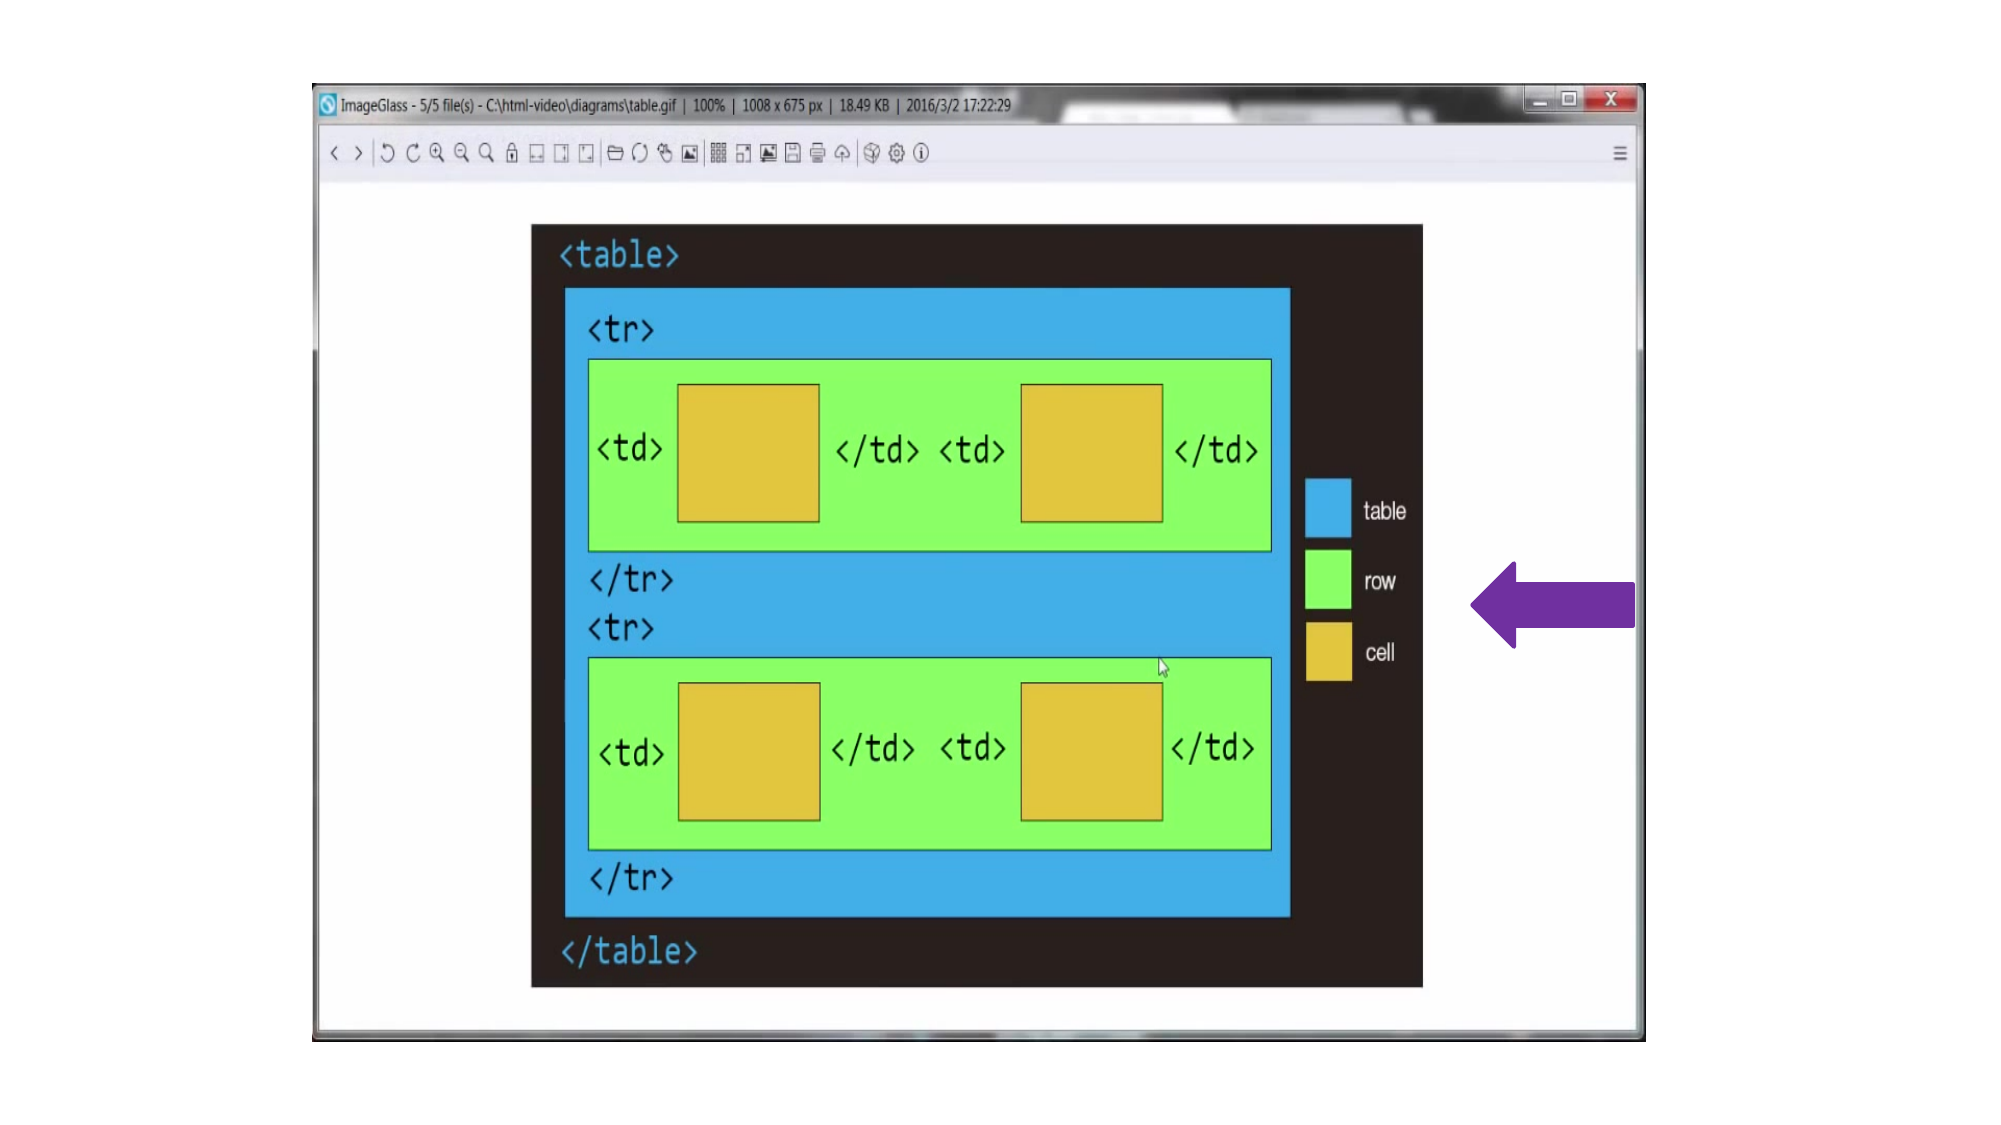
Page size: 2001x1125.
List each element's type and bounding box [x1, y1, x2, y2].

picture [312, 83, 1647, 1042]
